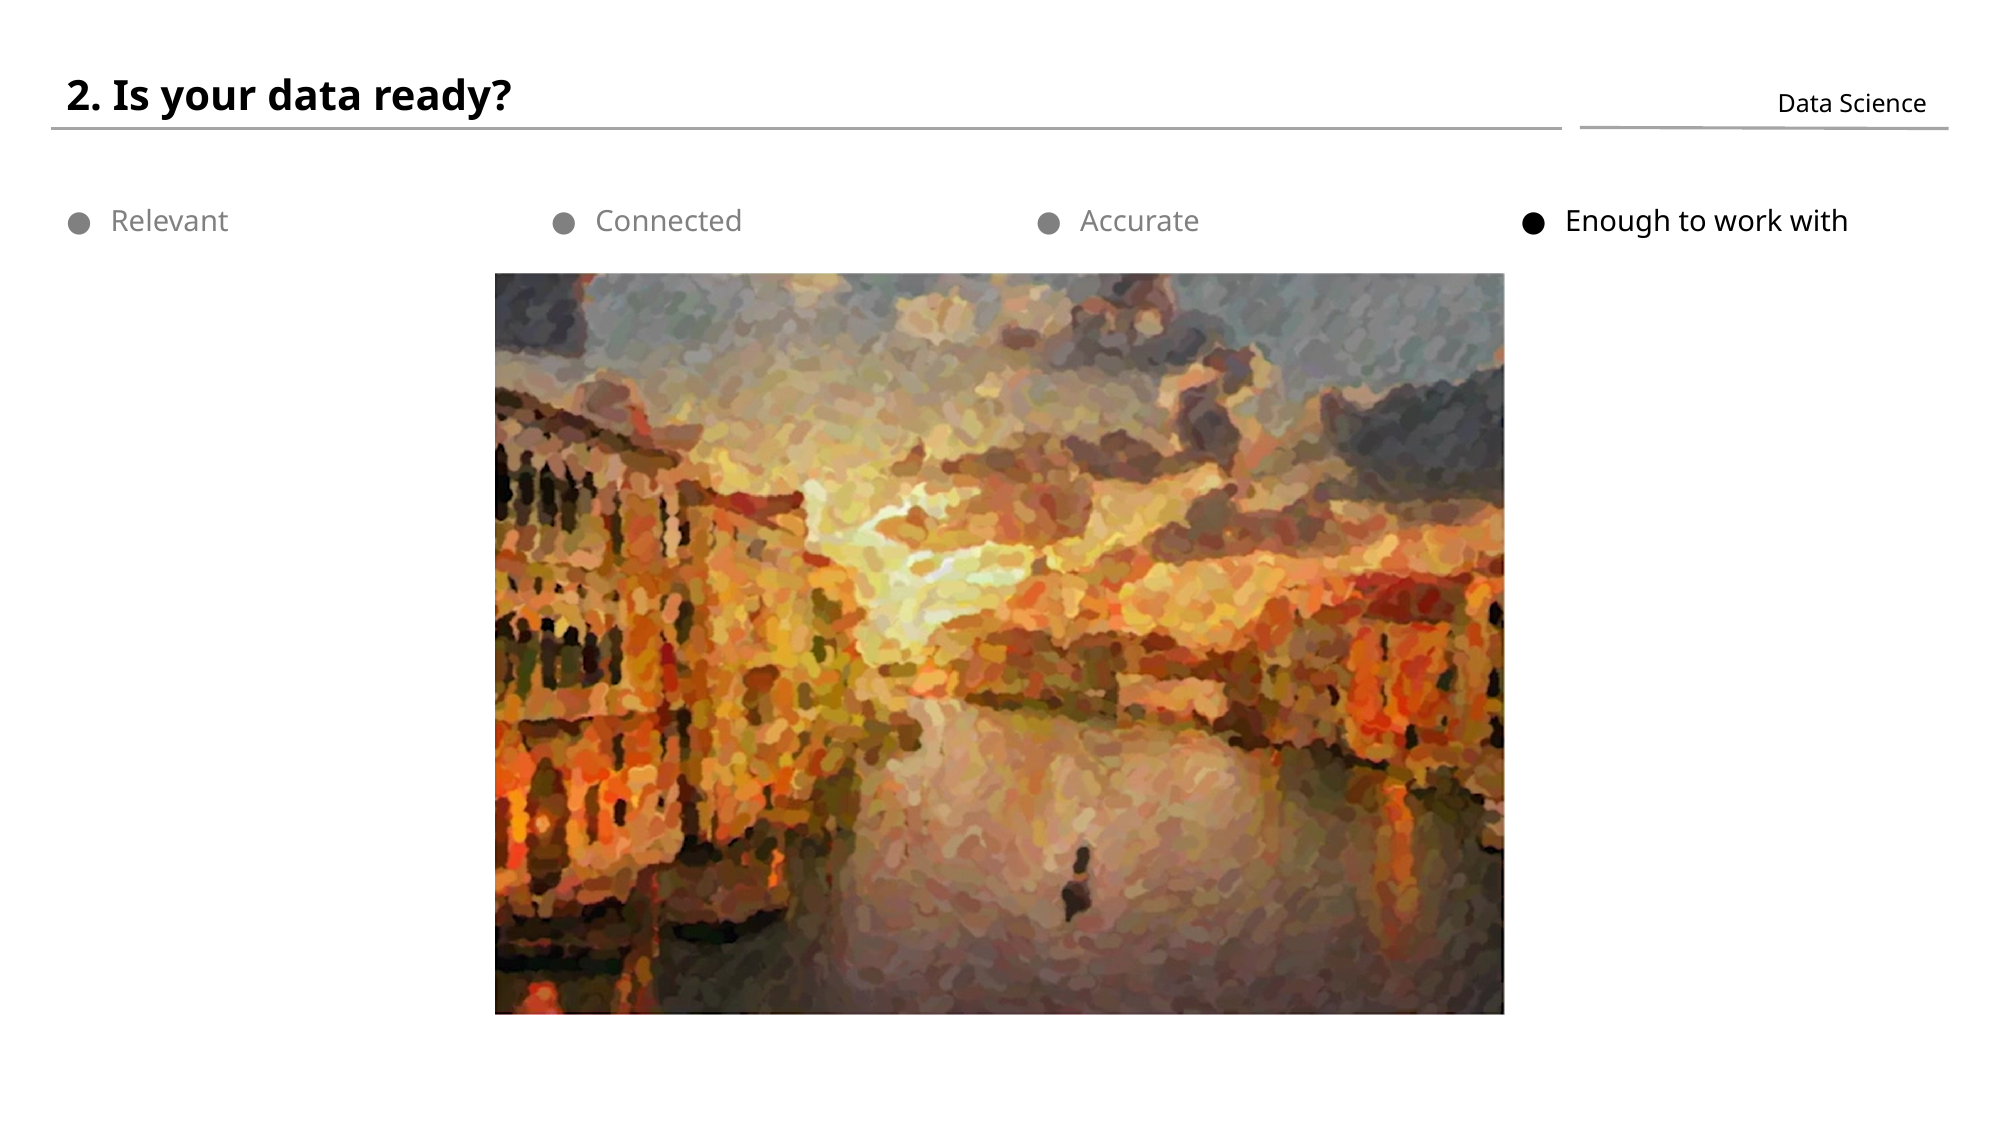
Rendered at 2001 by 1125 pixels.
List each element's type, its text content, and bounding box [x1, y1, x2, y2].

text_box Relevant [51, 198, 495, 268]
text_box Accurate [1021, 198, 1464, 268]
title 2. Is your data ready? [51, 59, 1563, 129]
picture [495, 273, 1505, 1015]
text_box Connected [536, 198, 979, 268]
list Data Science [1579, 81, 1949, 129]
text_box Enough to work with [1505, 198, 1949, 268]
